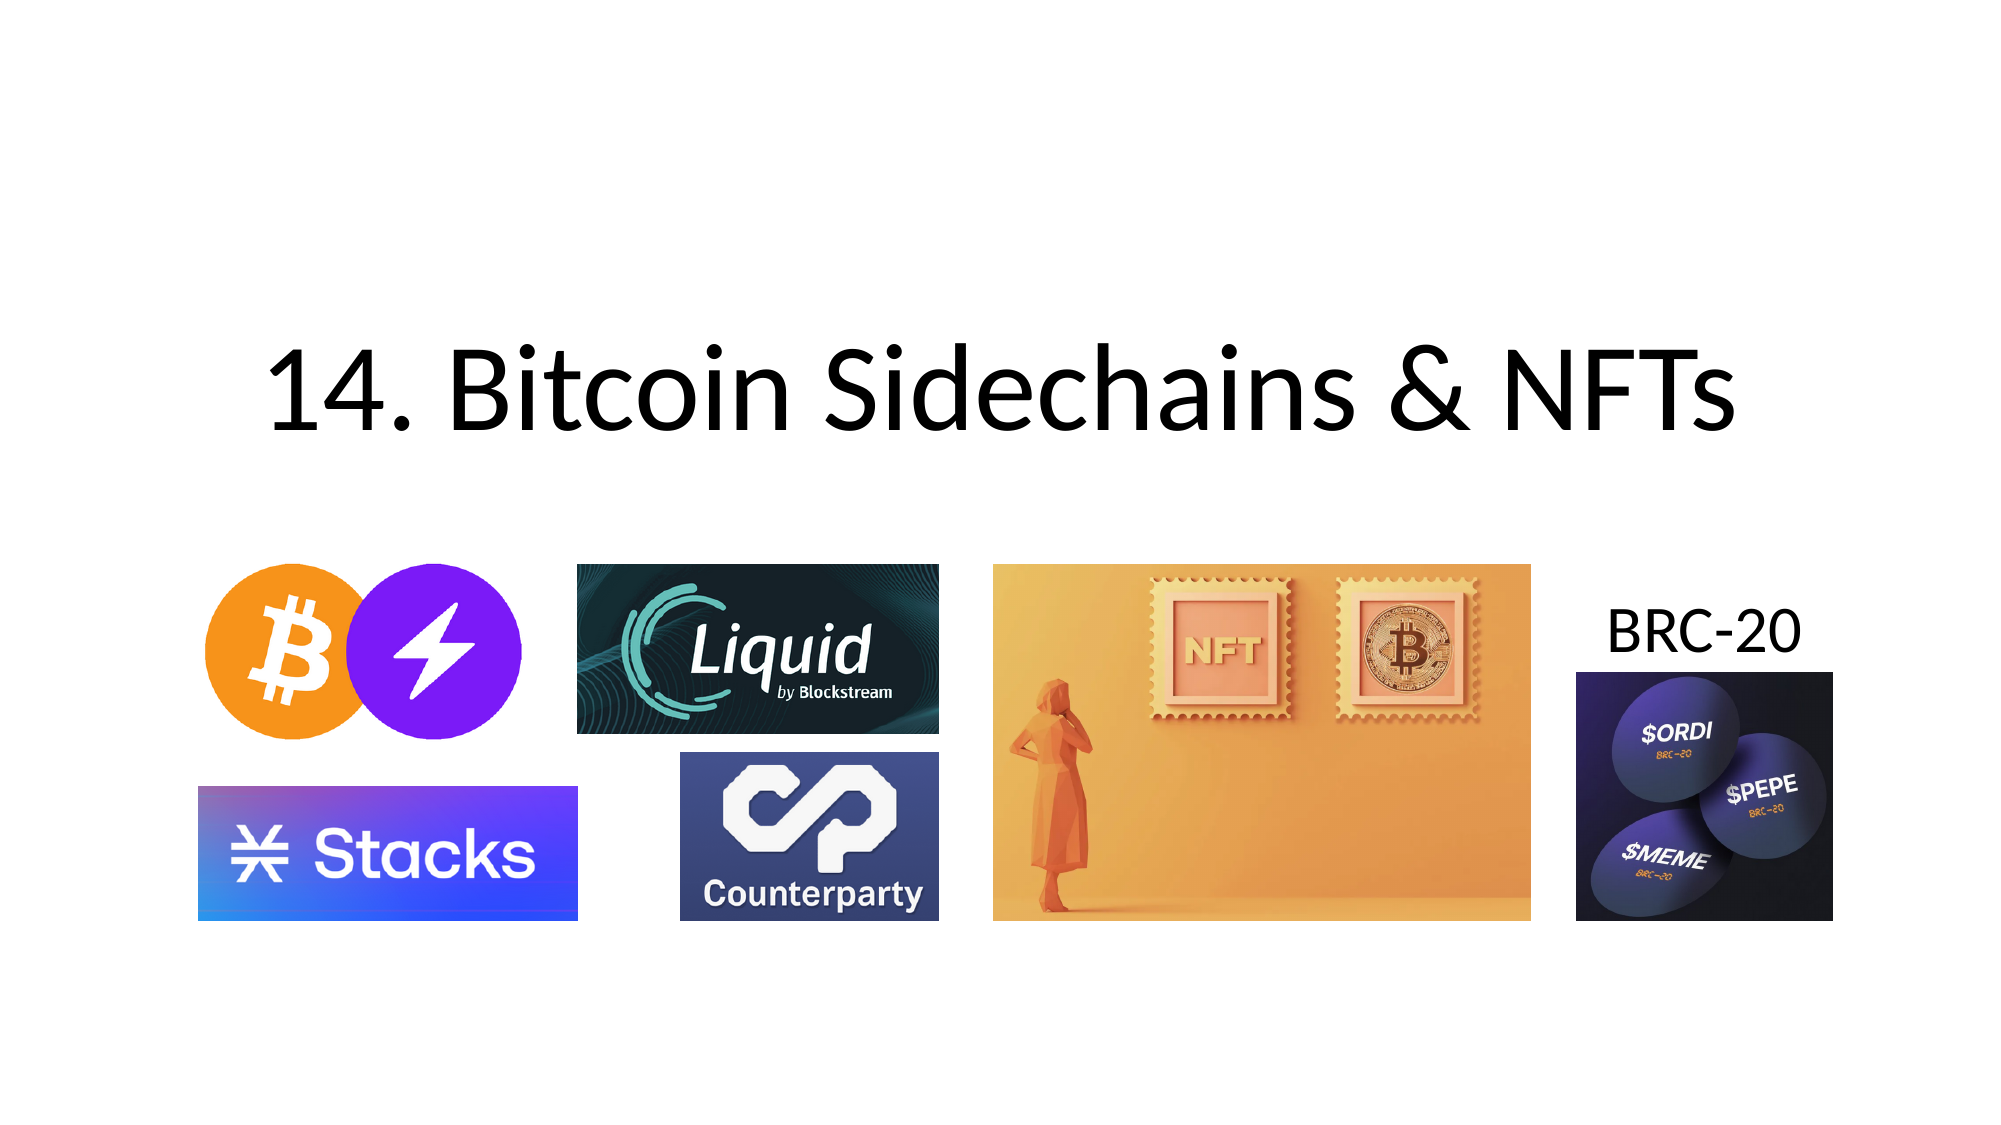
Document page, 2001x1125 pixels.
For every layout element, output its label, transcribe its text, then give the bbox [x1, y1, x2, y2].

title 14. Bitcoin Sidechains & NFTs [212, 278, 1788, 465]
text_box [198, 549, 1833, 921]
